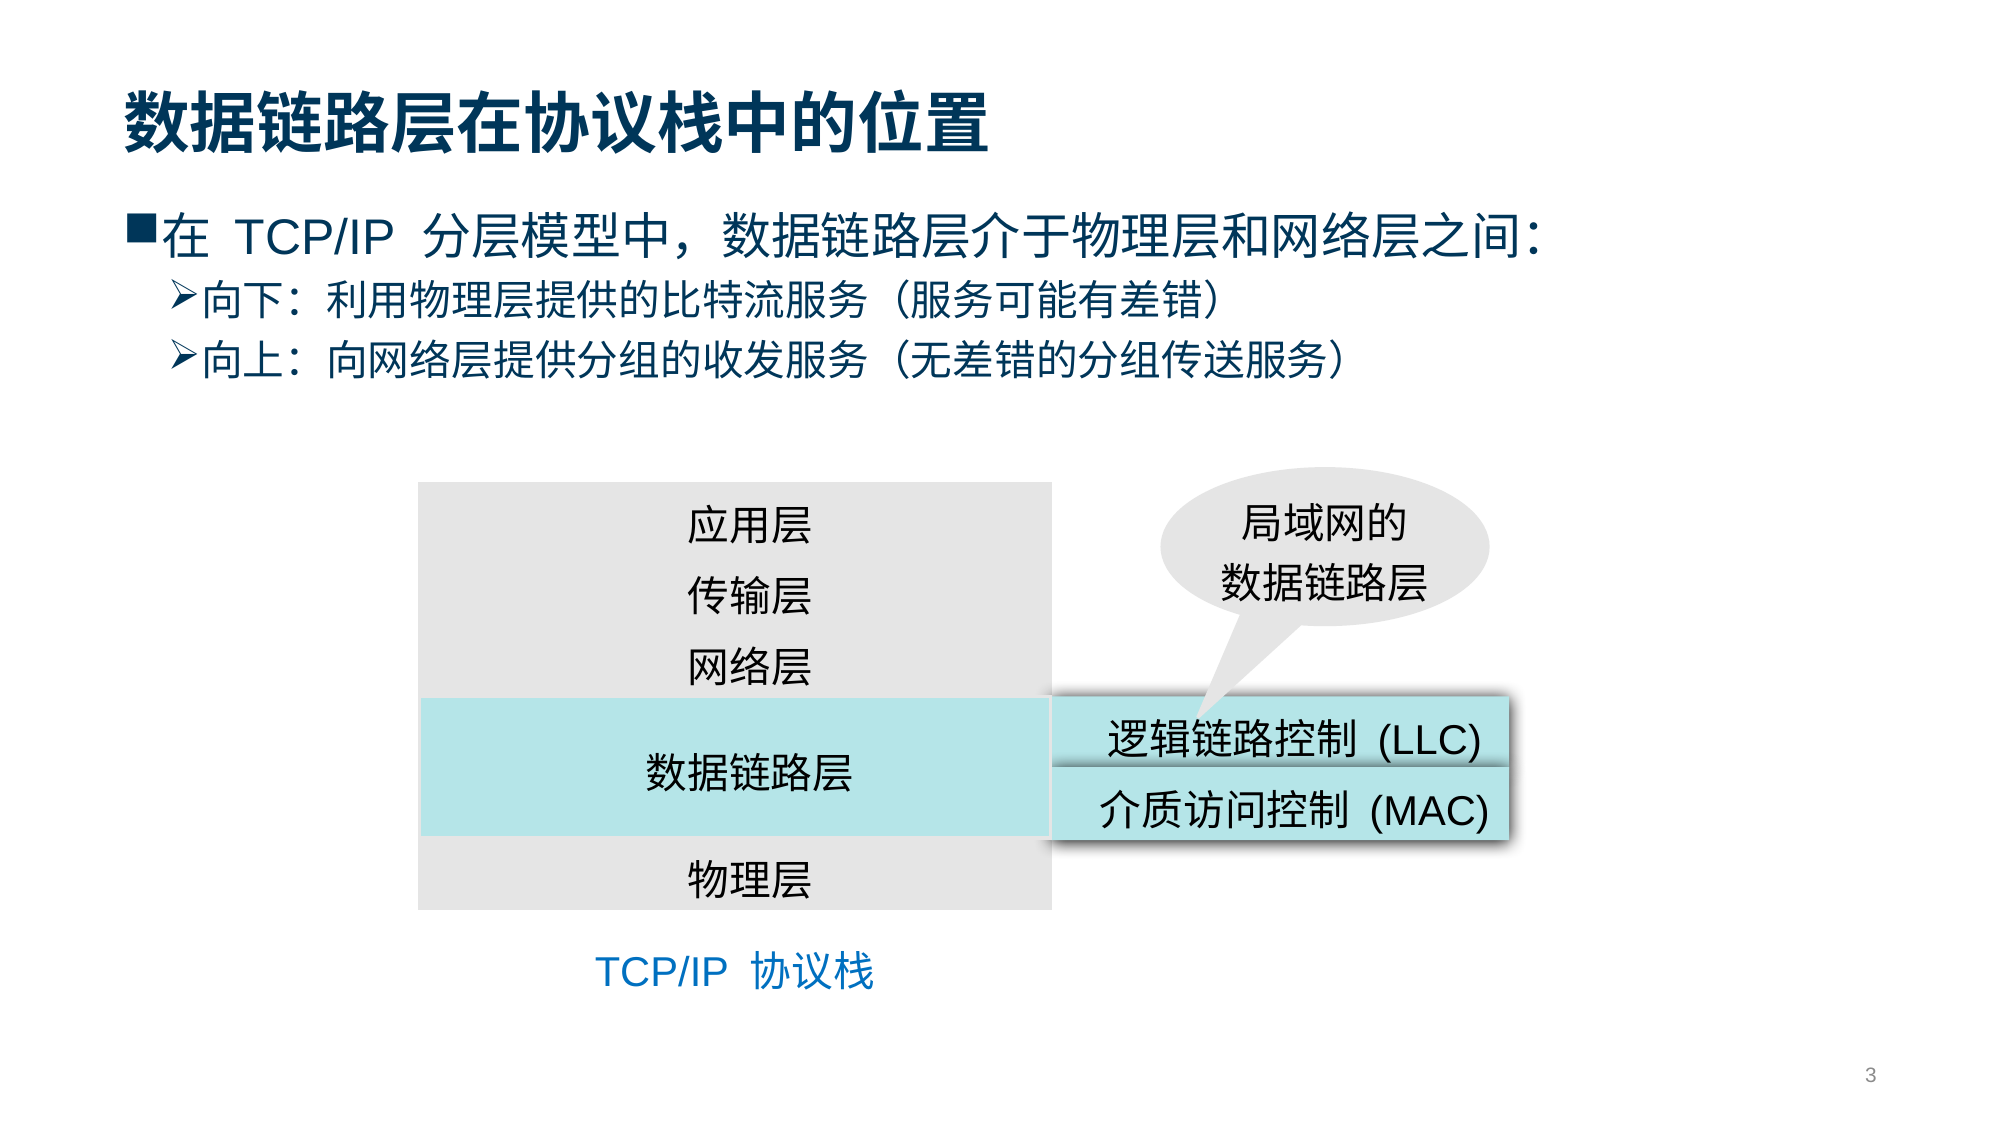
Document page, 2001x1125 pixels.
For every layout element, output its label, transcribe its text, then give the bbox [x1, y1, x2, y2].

list 在 TCP/IP 分层模型中，数据链路层介于物理层和网络层之间： 向下：利用物理层提供的比特流服务（服务可能有差错） 向上：向网络层提供分组的收发服务（无差错的分组传送服务） [108, 184, 1890, 1007]
text_box 发送方 [1052, 686, 1523, 856]
slide_number 3 [1759, 1051, 1892, 1097]
text_box 逻辑链路控制 (LLC) [1051, 696, 1510, 756]
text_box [1051, 757, 1510, 763]
text_box 介质访问控制 (MAC) [1051, 767, 1510, 841]
text_box 局域网的 数据链路层 [1162, 468, 1489, 718]
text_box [419, 483, 1051, 999]
title 数据链路层在协议栈中的位置 [108, 21, 1890, 169]
